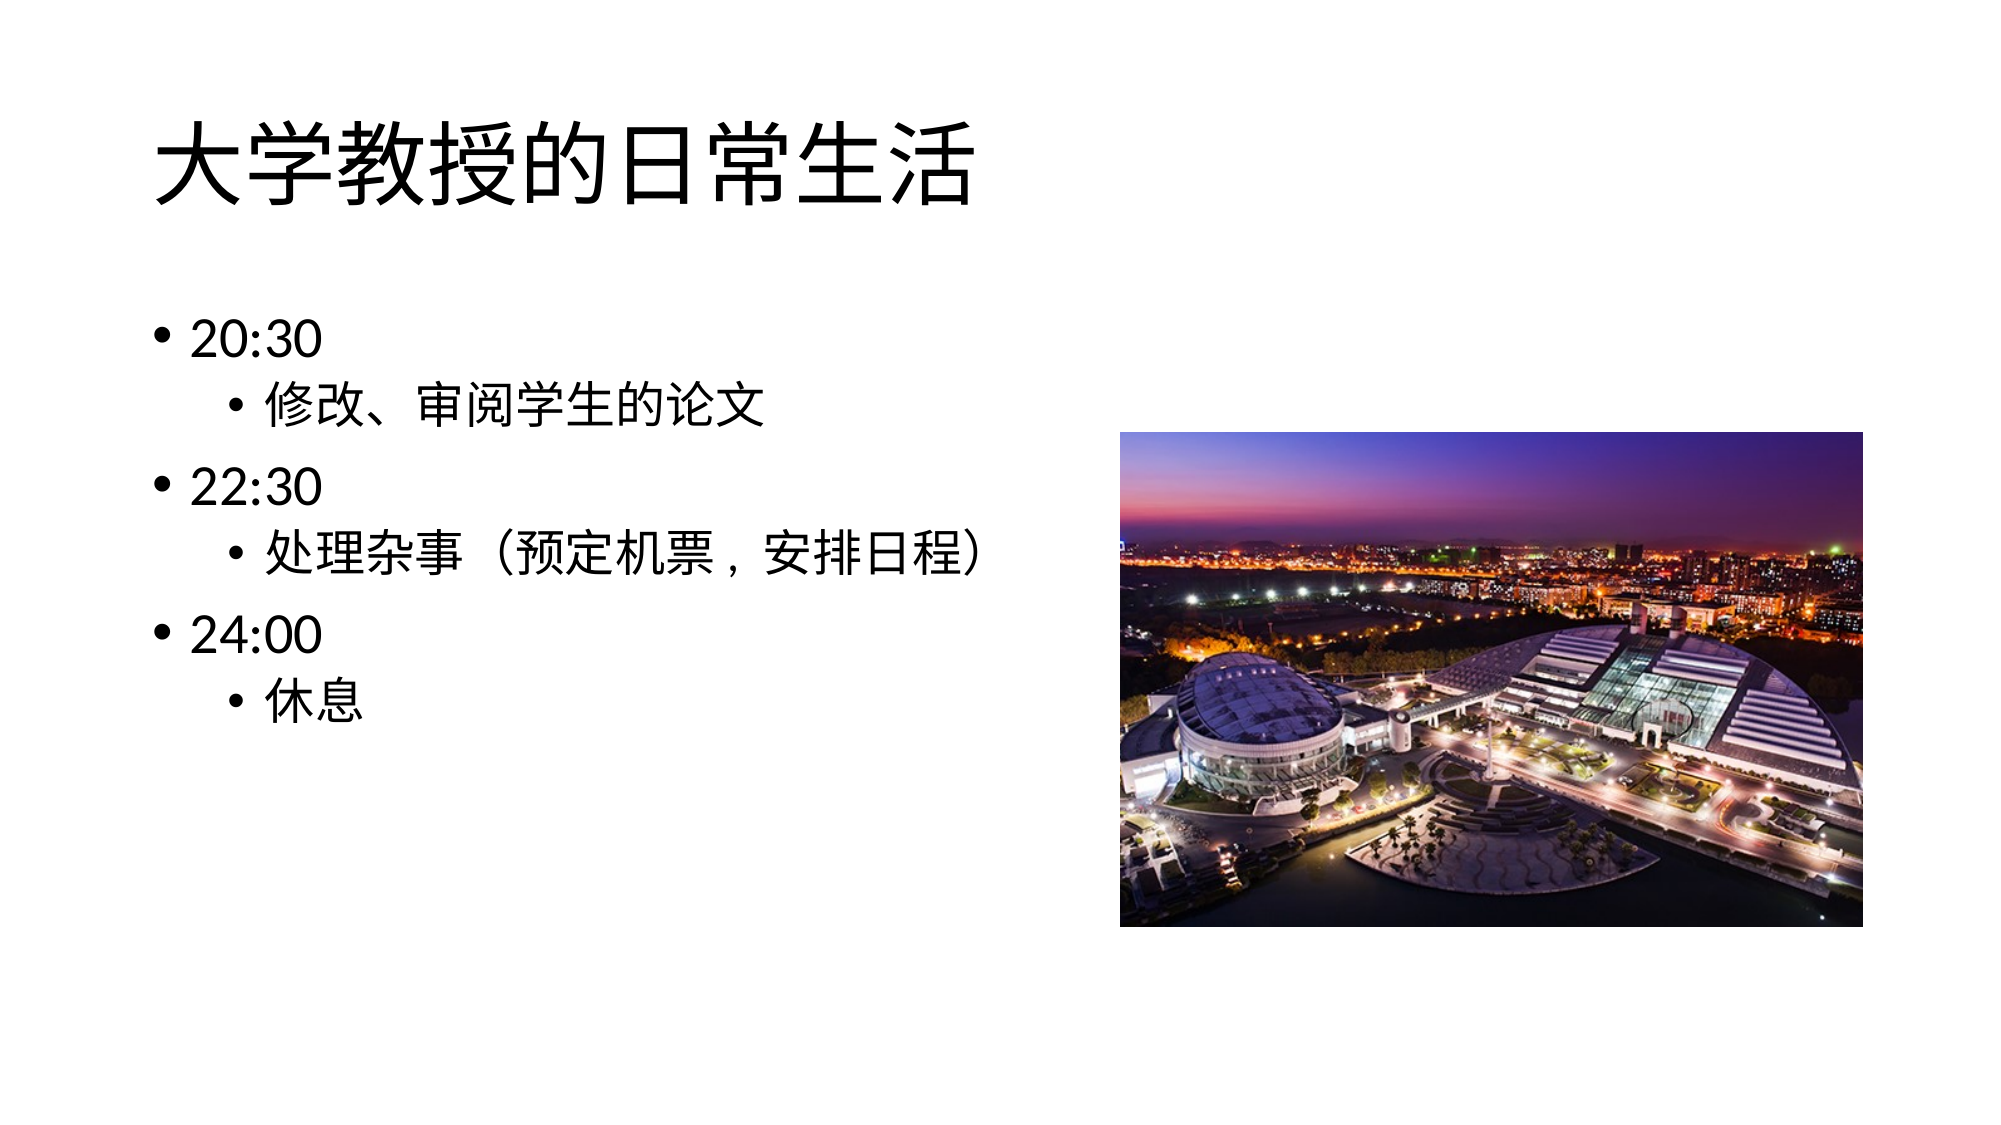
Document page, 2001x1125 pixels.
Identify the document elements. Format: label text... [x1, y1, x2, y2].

title 大学教授的日常生活 [137, 59, 1863, 278]
list 20:30 修改、审阅学生的论文 22:30 处理杂事（预定机票, 安排日程） 24:00 休息 [137, 299, 1863, 1014]
picture [1120, 432, 1863, 927]
